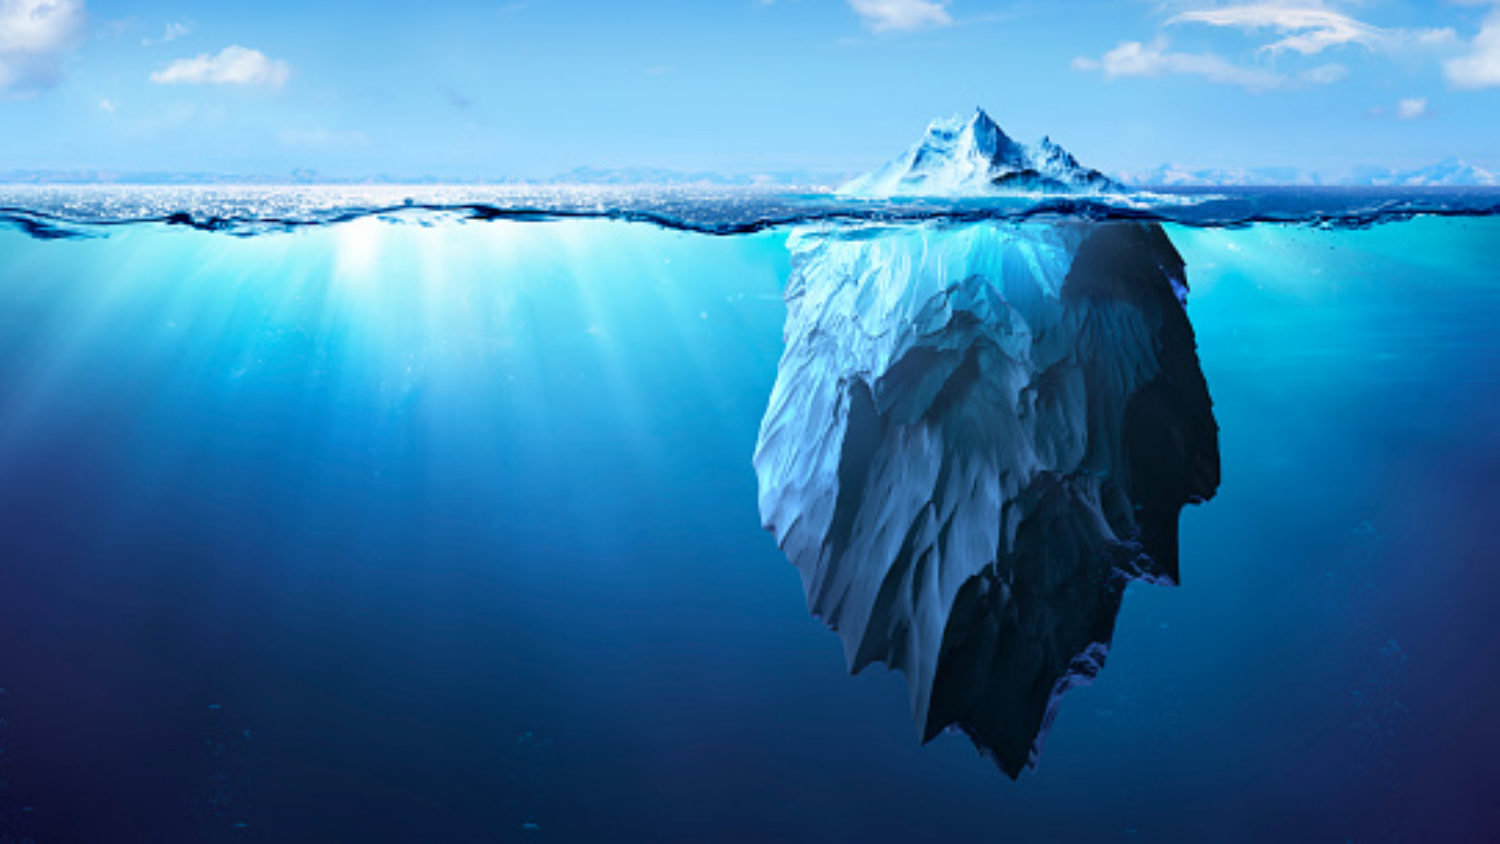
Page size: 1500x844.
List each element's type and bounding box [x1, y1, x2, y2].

list [0, 0, 1500, 844]
